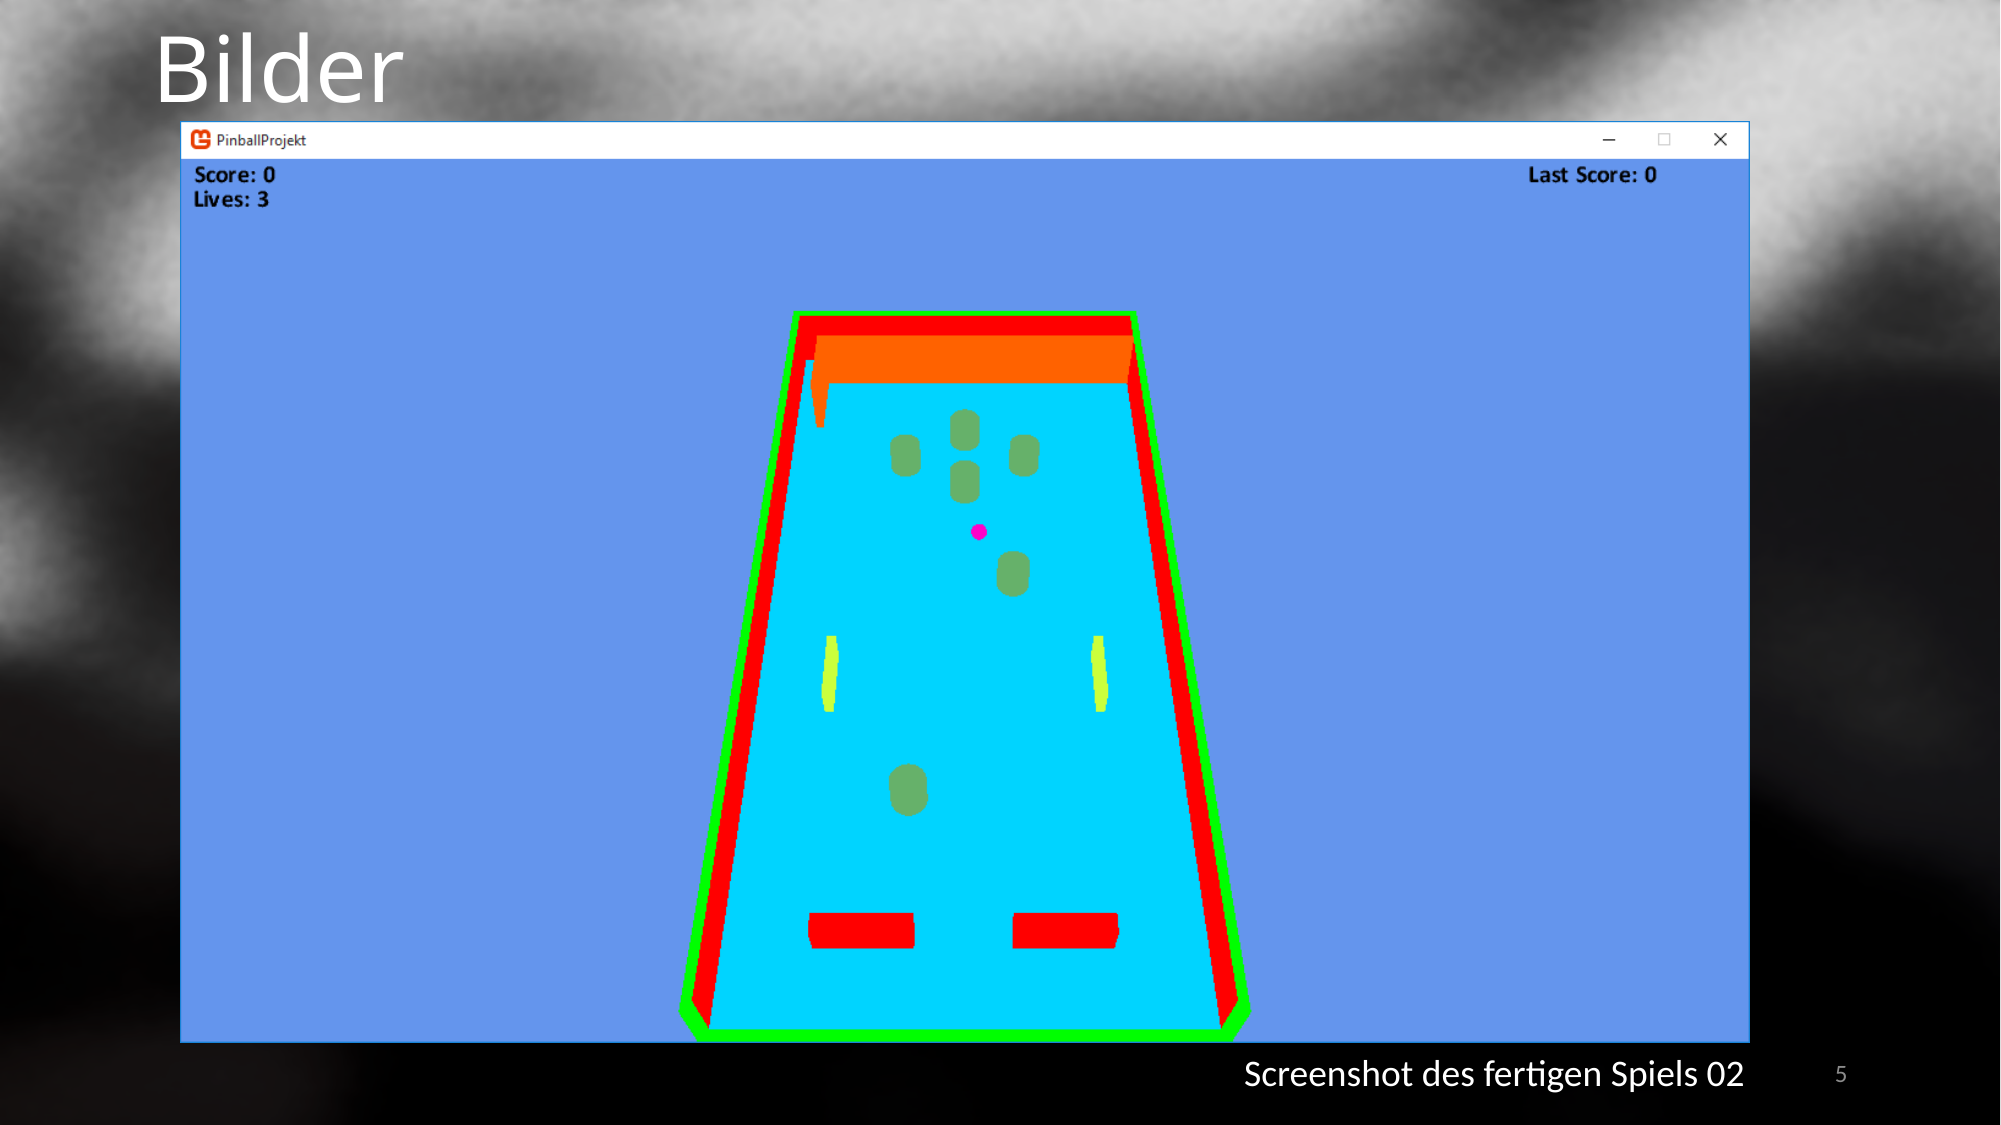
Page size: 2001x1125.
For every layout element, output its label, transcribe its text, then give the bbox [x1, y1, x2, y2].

title Bilder [137, 0, 1863, 182]
picture [0, 0, 2001, 1125]
slide_number 5 [1412, 1042, 1863, 1103]
text_box Screenshot des fertigen Spiels 02 [1229, 1041, 1761, 1102]
